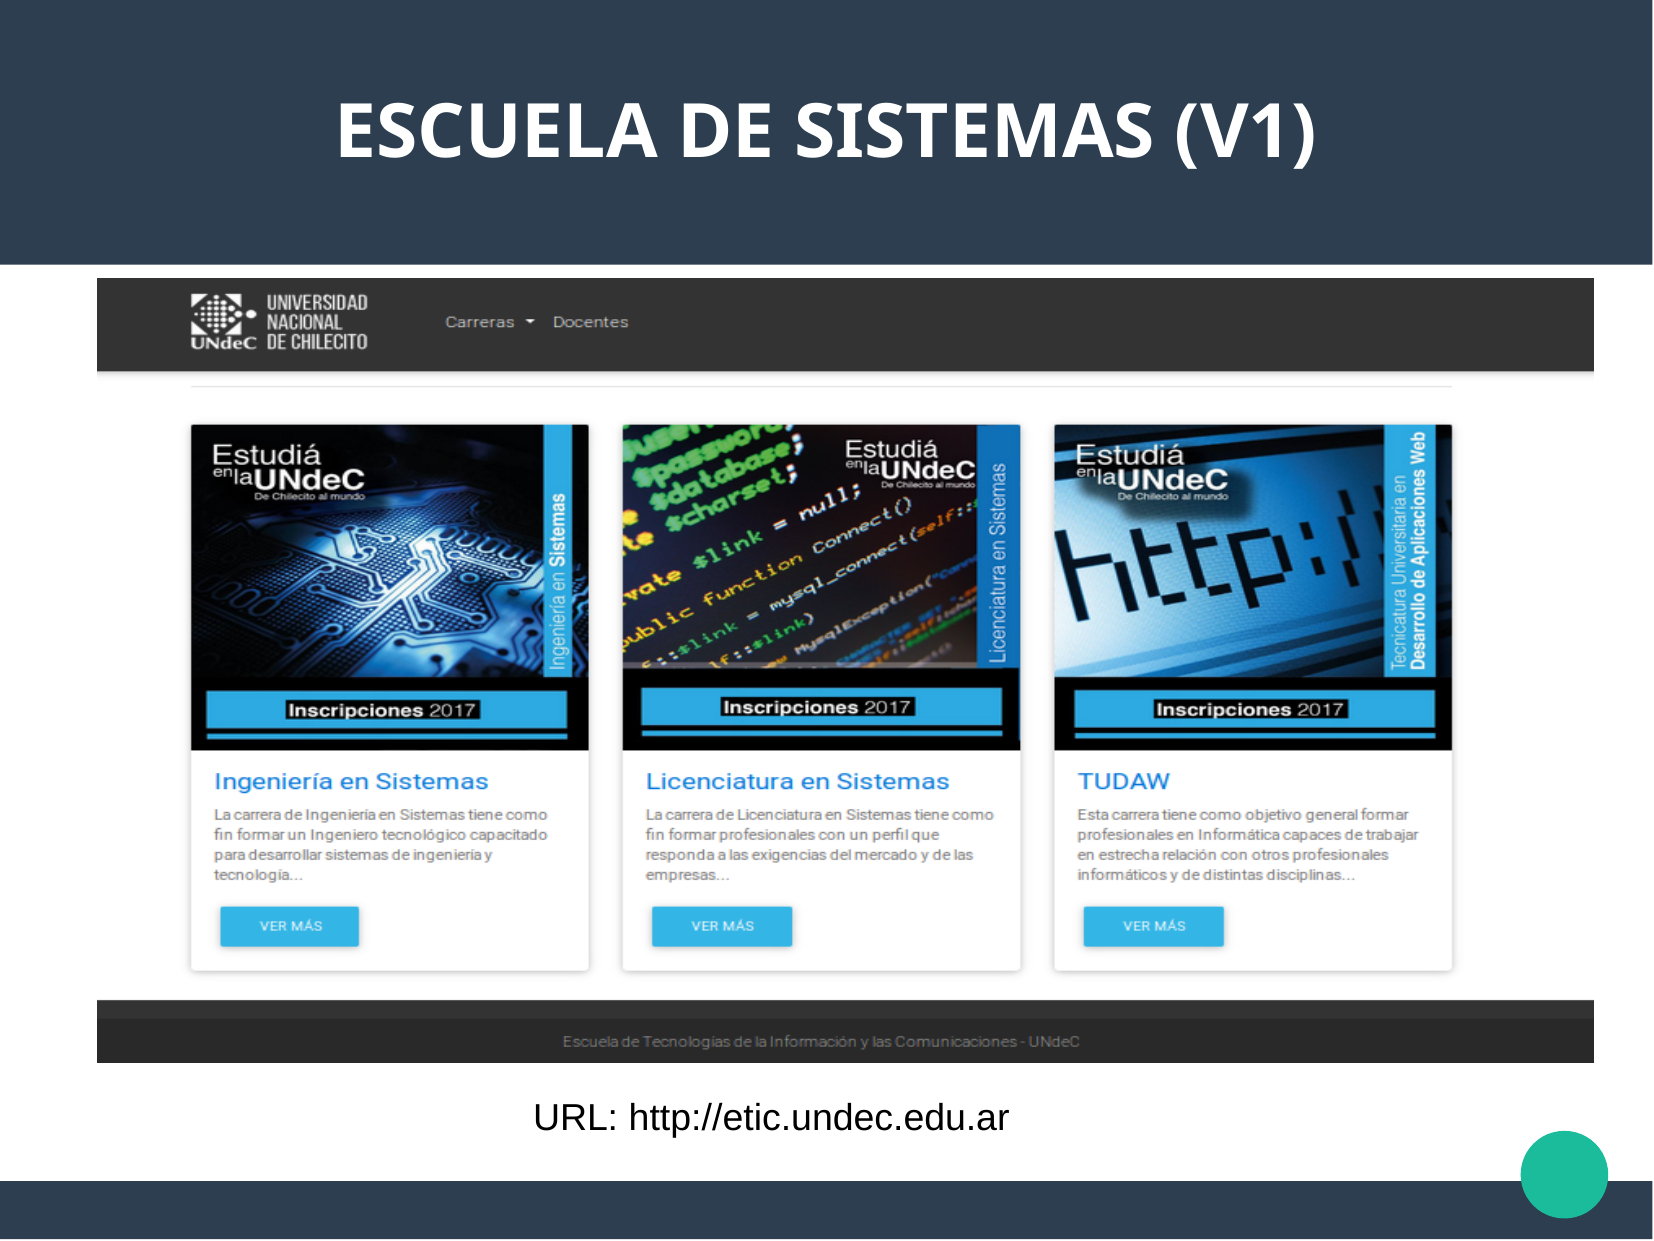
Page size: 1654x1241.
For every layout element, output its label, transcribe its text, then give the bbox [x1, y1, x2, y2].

picture [97, 278, 1594, 1063]
text_box URL: http://etic.undec.edu.ar [518, 1085, 1025, 1145]
text_box ESCUELA DE SISTEMAS (V1) [58, 49, 1594, 206]
